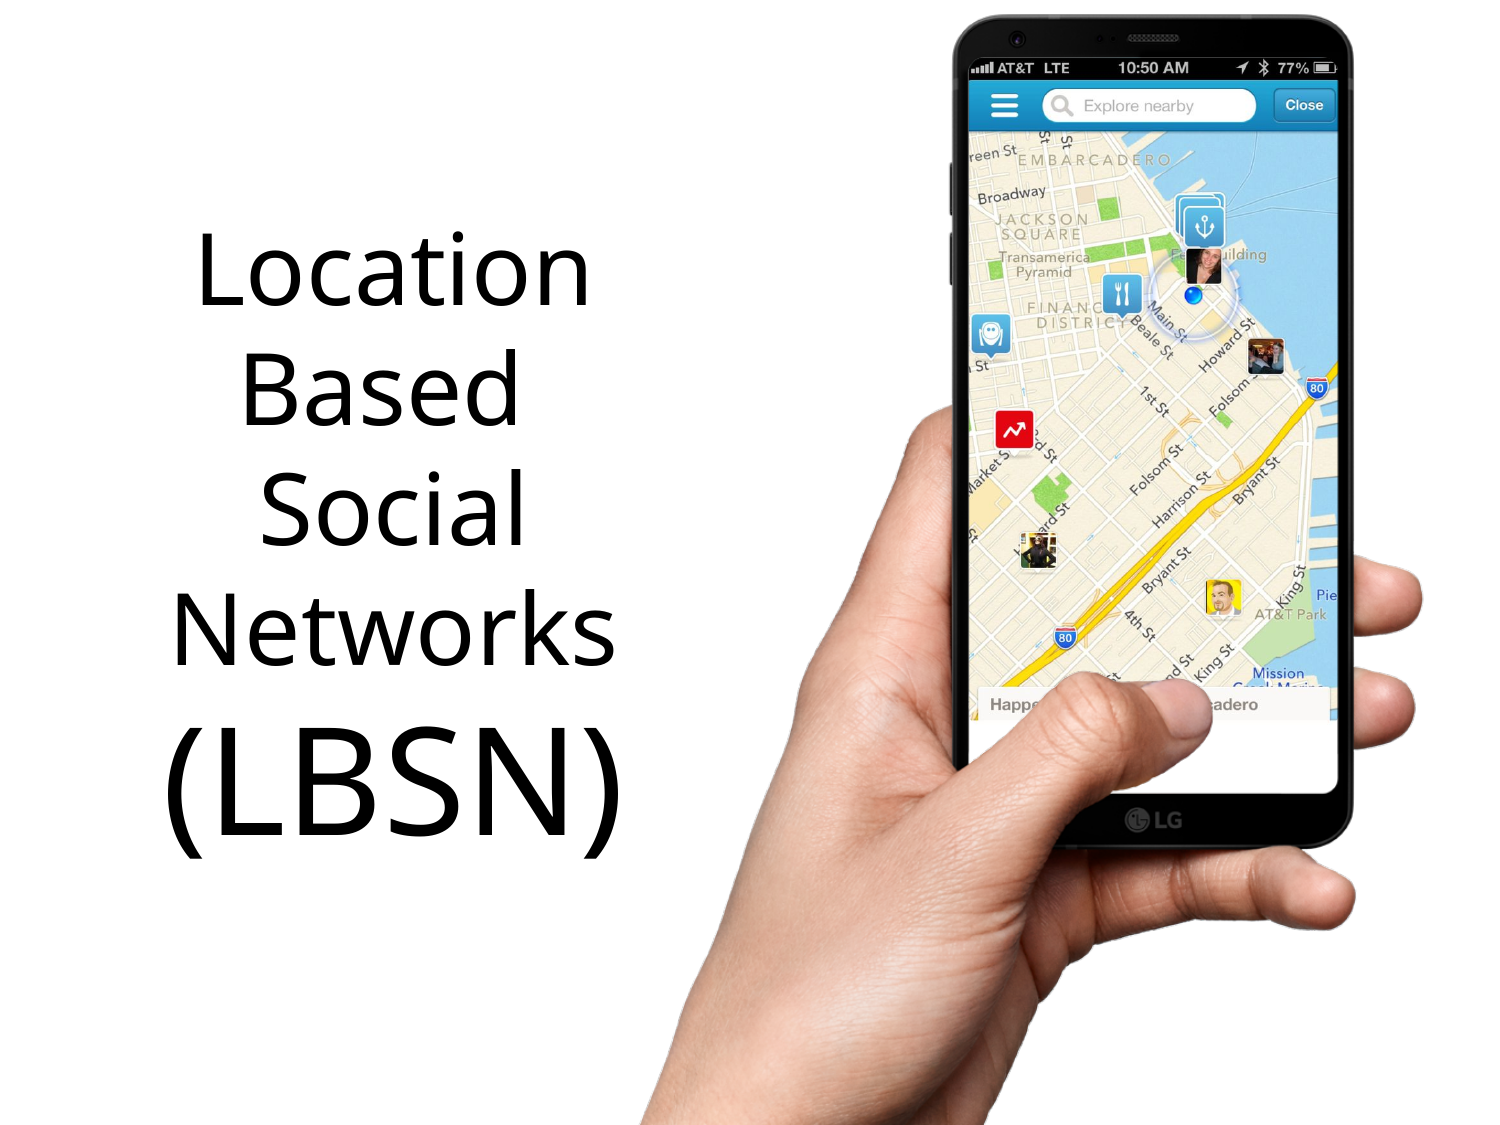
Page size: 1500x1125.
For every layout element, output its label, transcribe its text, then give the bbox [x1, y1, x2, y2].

picture [621, 0, 1500, 1125]
text_box Location Based Social Networks (LBSN) [64, 67, 615, 1004]
